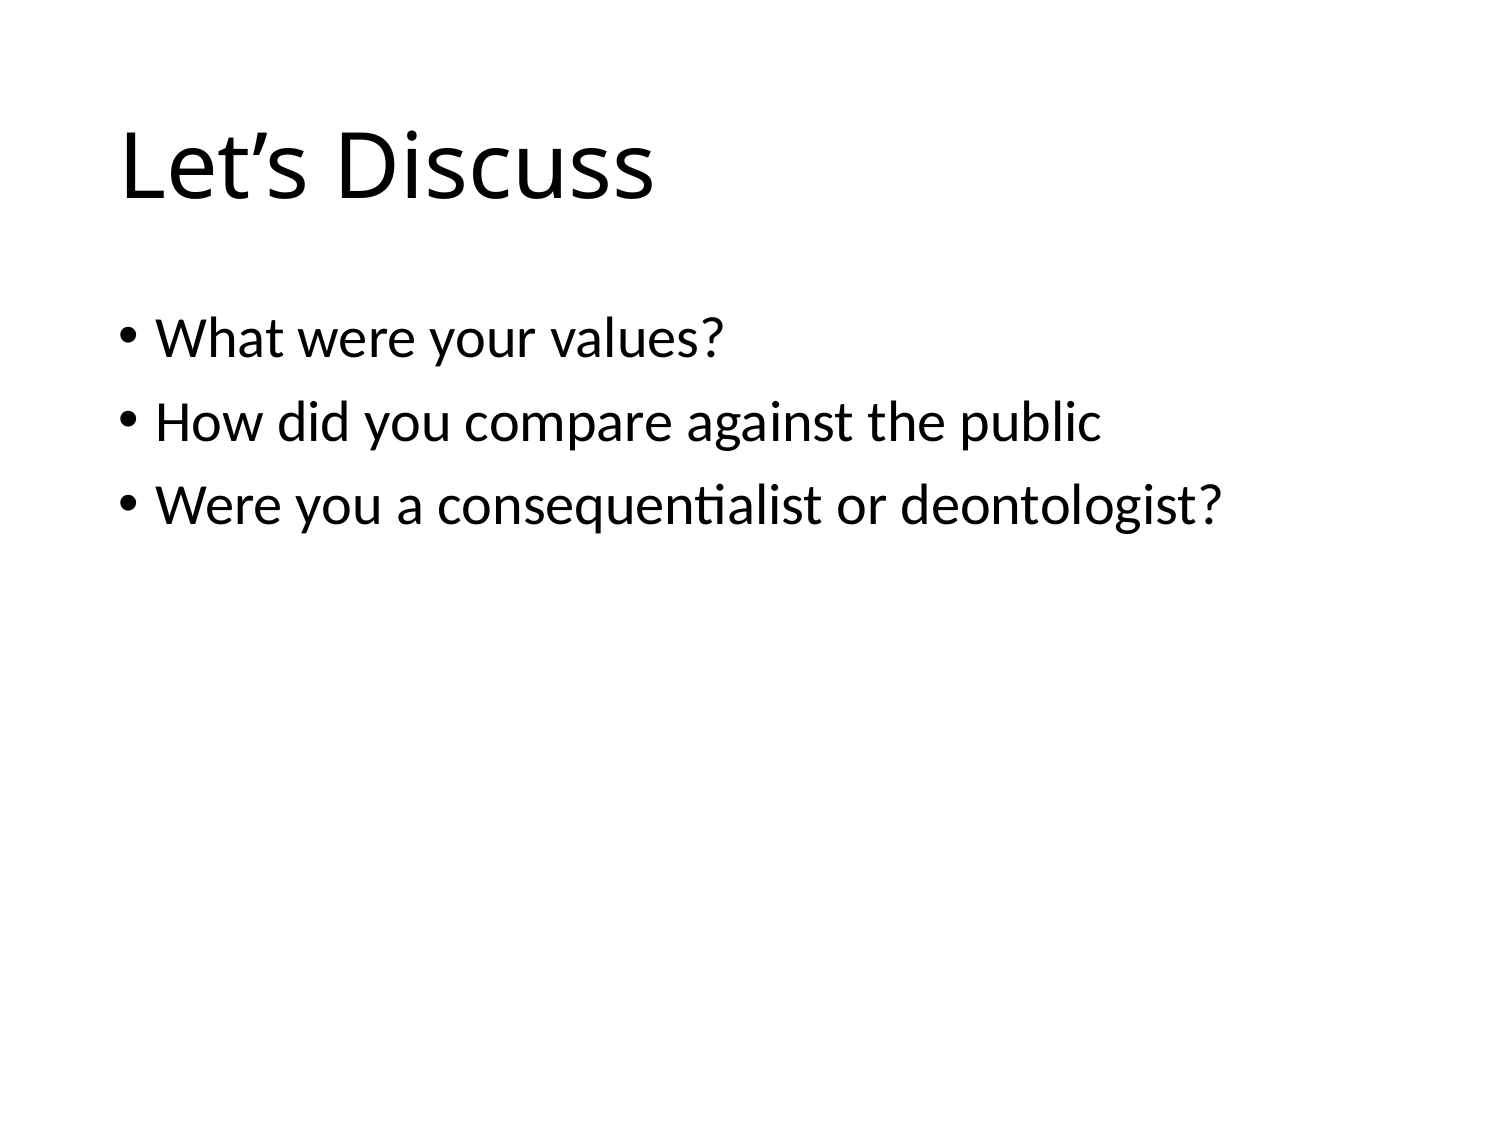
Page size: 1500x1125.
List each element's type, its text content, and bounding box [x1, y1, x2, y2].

list What were your values? How did you compare against the public Were you a consequentialist or deontologist? [103, 299, 1397, 1014]
title Let’s Discuss [103, 59, 1397, 278]
